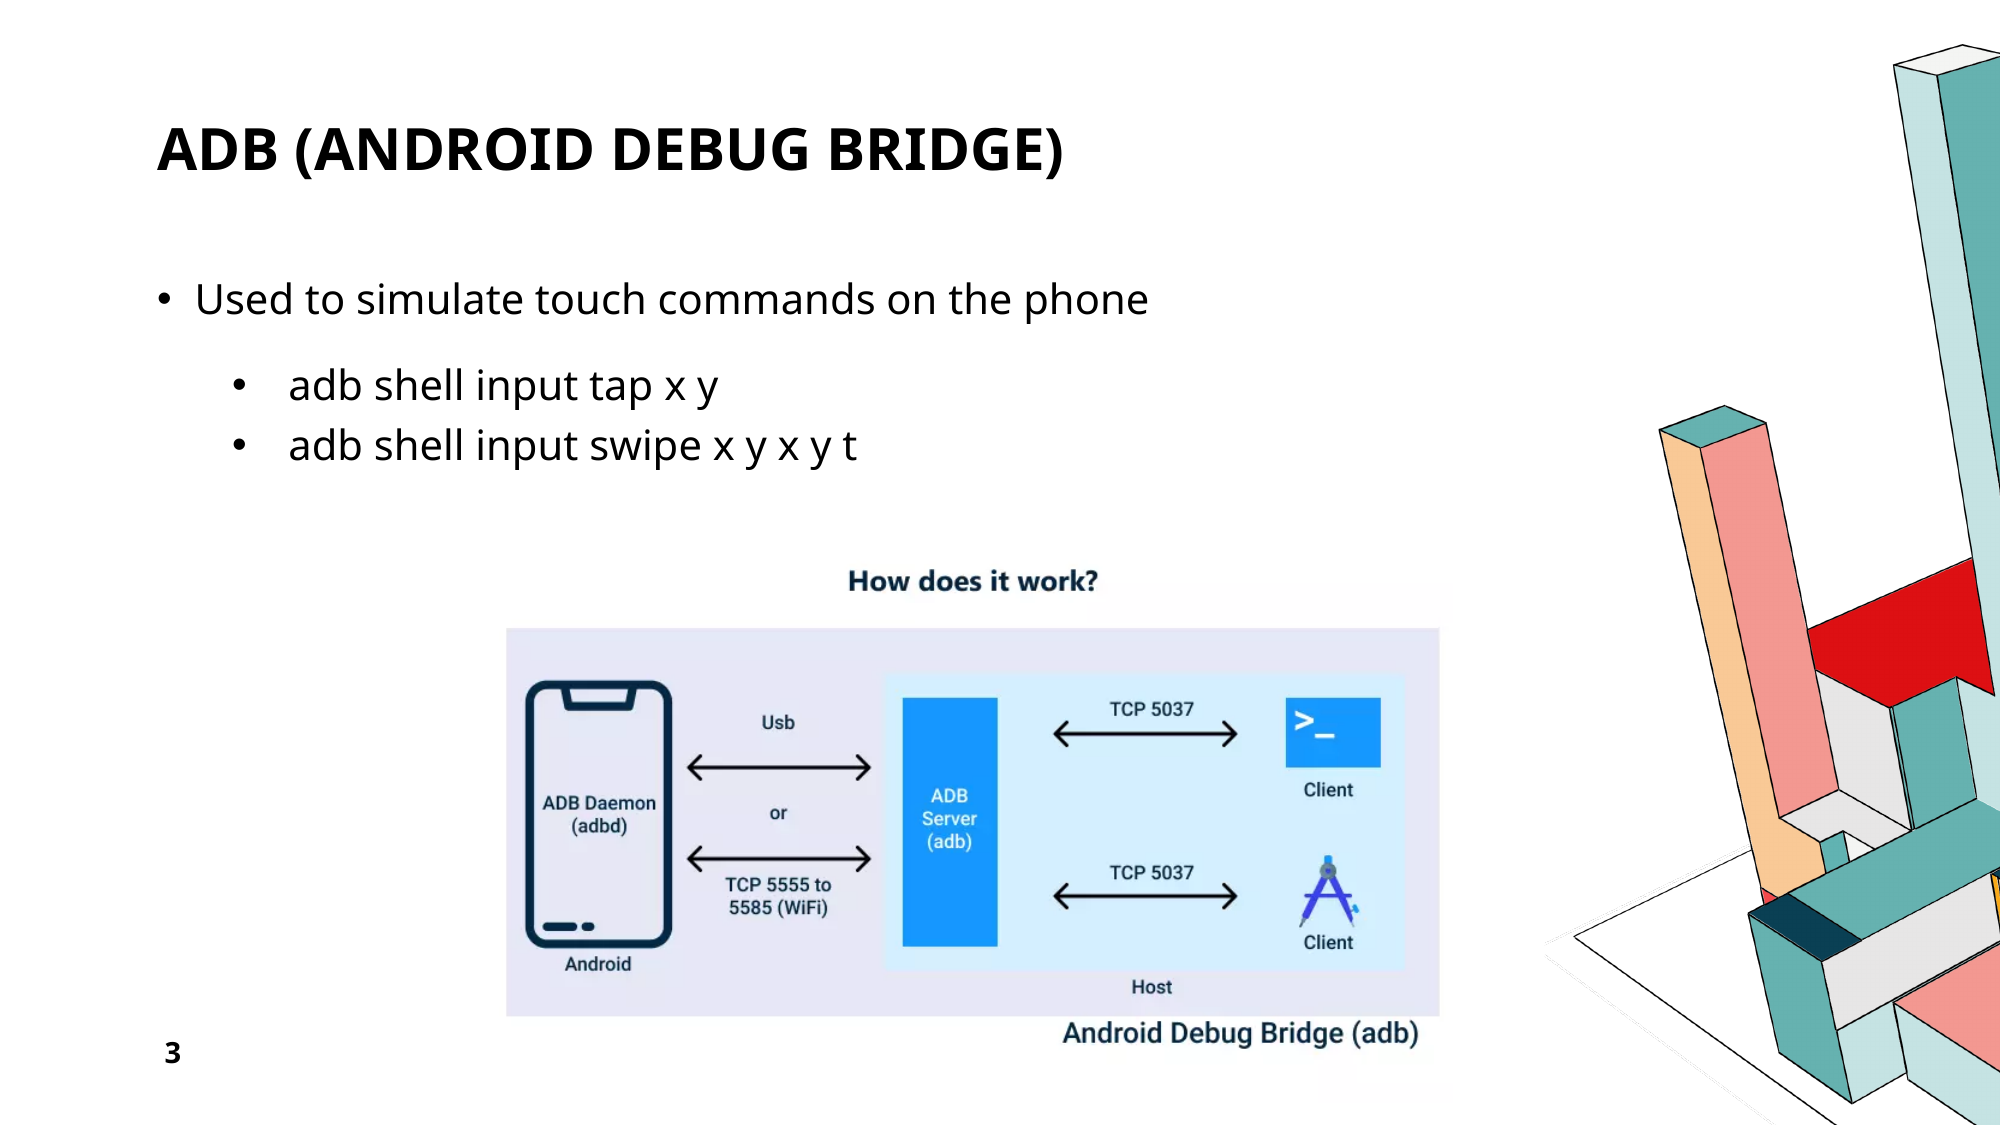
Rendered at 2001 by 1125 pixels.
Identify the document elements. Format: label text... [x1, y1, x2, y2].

title ADB (Android Debug Bridge) [142, 46, 1504, 191]
picture [1544, 43, 2000, 1125]
picture [492, 526, 1453, 1103]
list Used to simulate touch commands on the phone adb shell input tap x y adb shell input swipe x y x y t [142, 265, 1508, 605]
slide_number 3 [149, 1024, 492, 1085]
